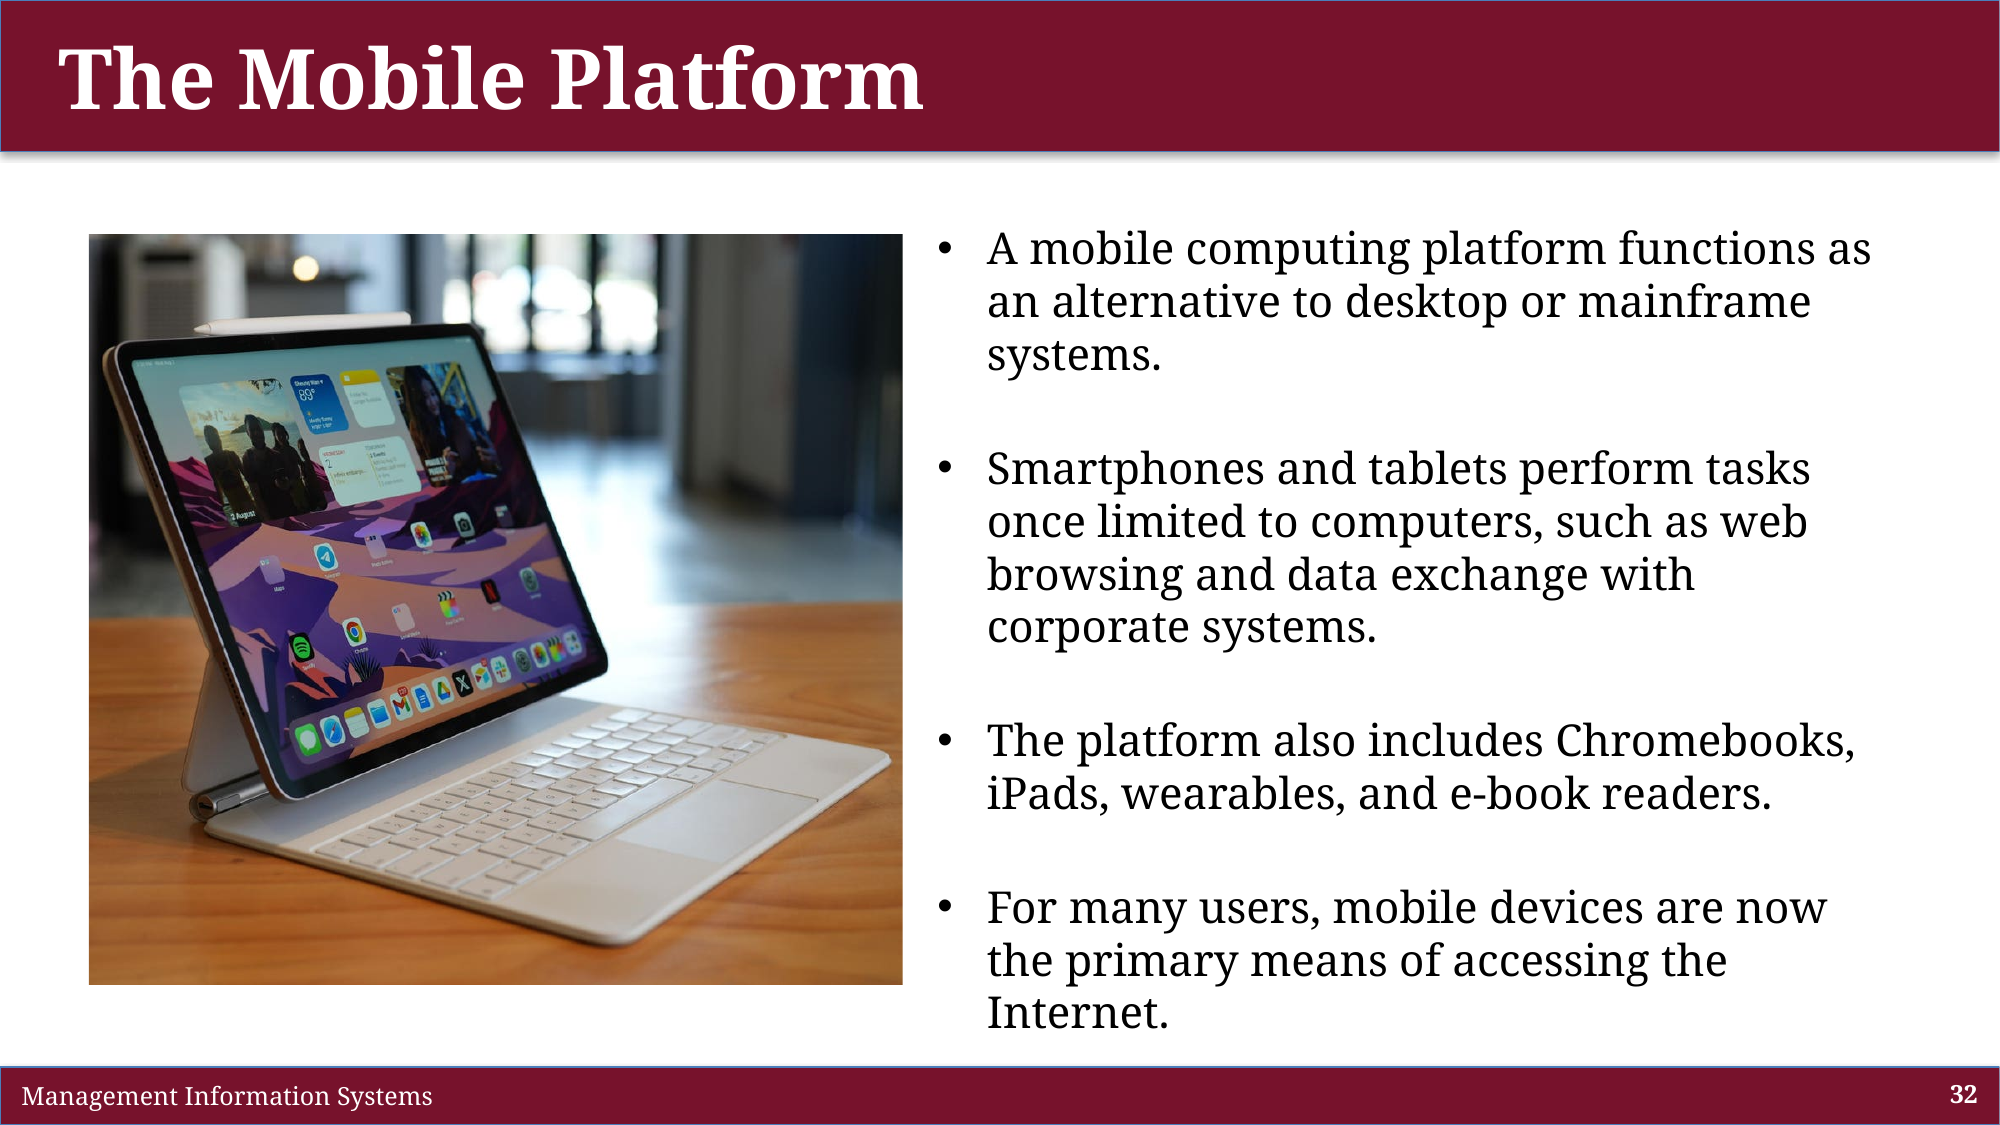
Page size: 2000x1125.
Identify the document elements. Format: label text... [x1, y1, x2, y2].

text_box [475, 1066, 1649, 1125]
footer Management Information Systems [0, 1066, 475, 1125]
list A mobile computing platform functions as an alternative to desktop or mainframe systems. Smartphones and tablets perform tasks once limited to computers, such as web browsing and data exchange with corporate systems. The platform also includes Chromebooks, iPads, wearables, and e-book readers. For many users, mobile devices are now the primary means of accessing the Internet. [922, 213, 1911, 1047]
title The Mobile Platform [0, 0, 2000, 152]
slide_number 32 [1649, 1066, 2000, 1125]
picture [88, 233, 903, 985]
